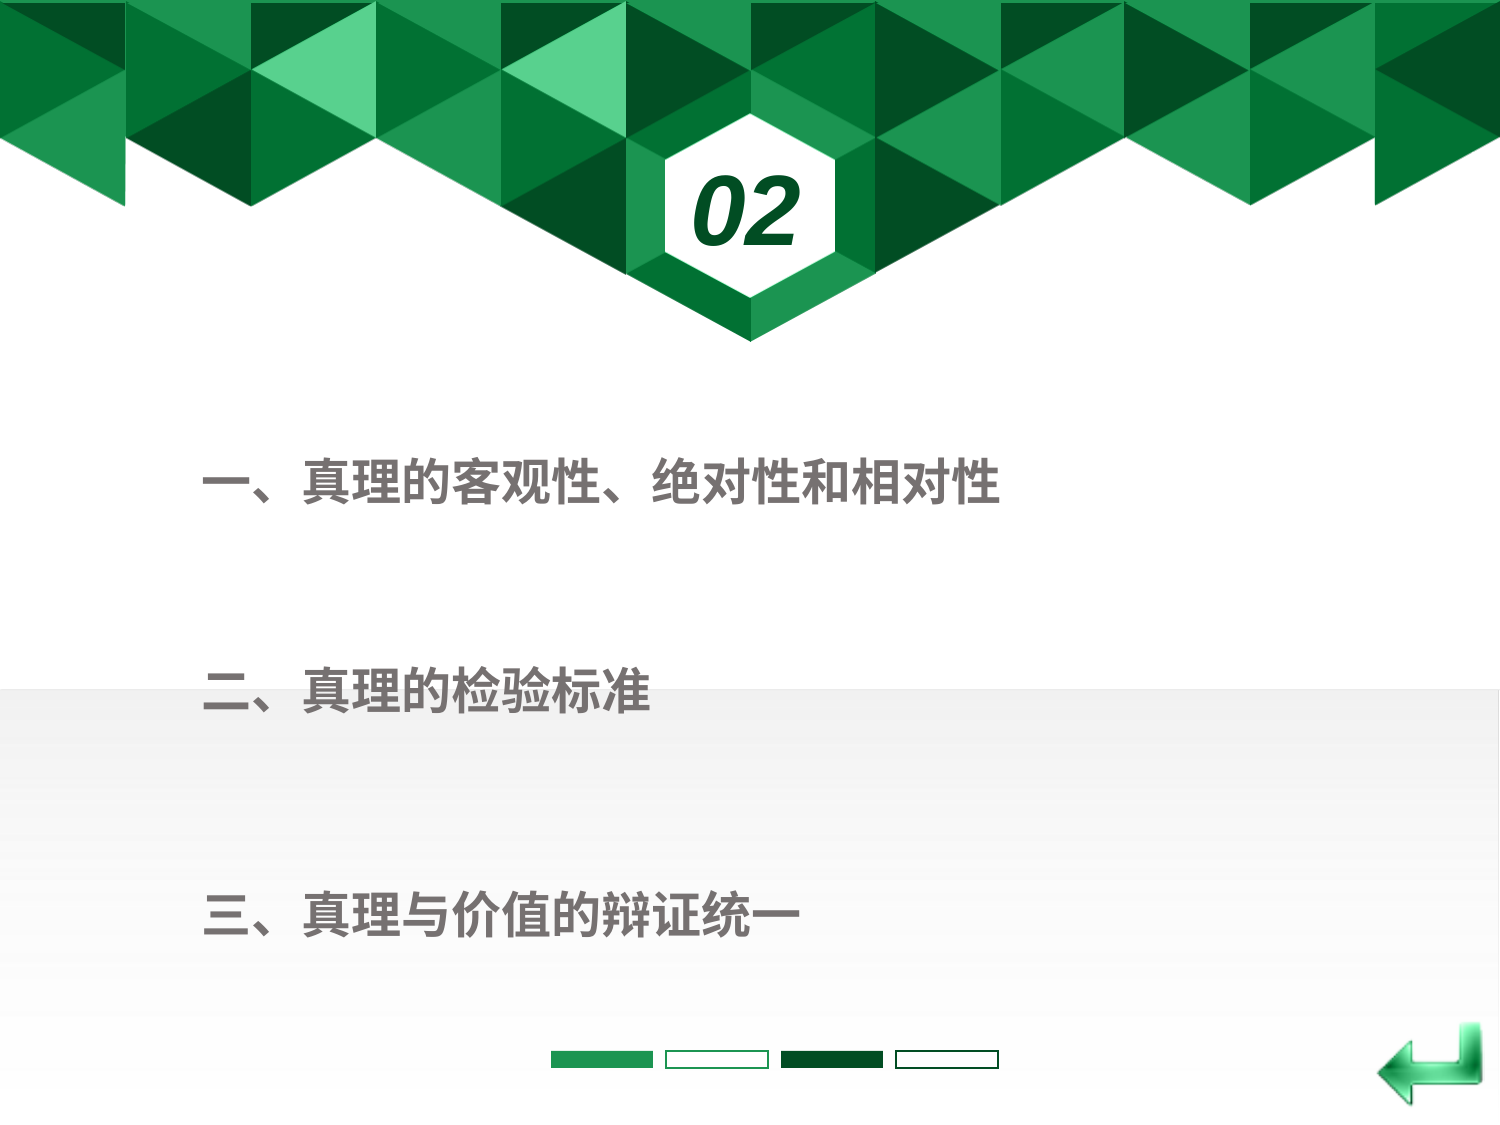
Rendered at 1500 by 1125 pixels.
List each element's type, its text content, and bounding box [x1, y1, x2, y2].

text_box 二、真理的检验标准 [186, 651, 1356, 689]
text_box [0, 0, 1500, 342]
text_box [551, 1050, 999, 1068]
picture [0, 689, 1500, 1125]
text_box 一、真理的客观性、绝对性和相对性 [186, 442, 1356, 518]
